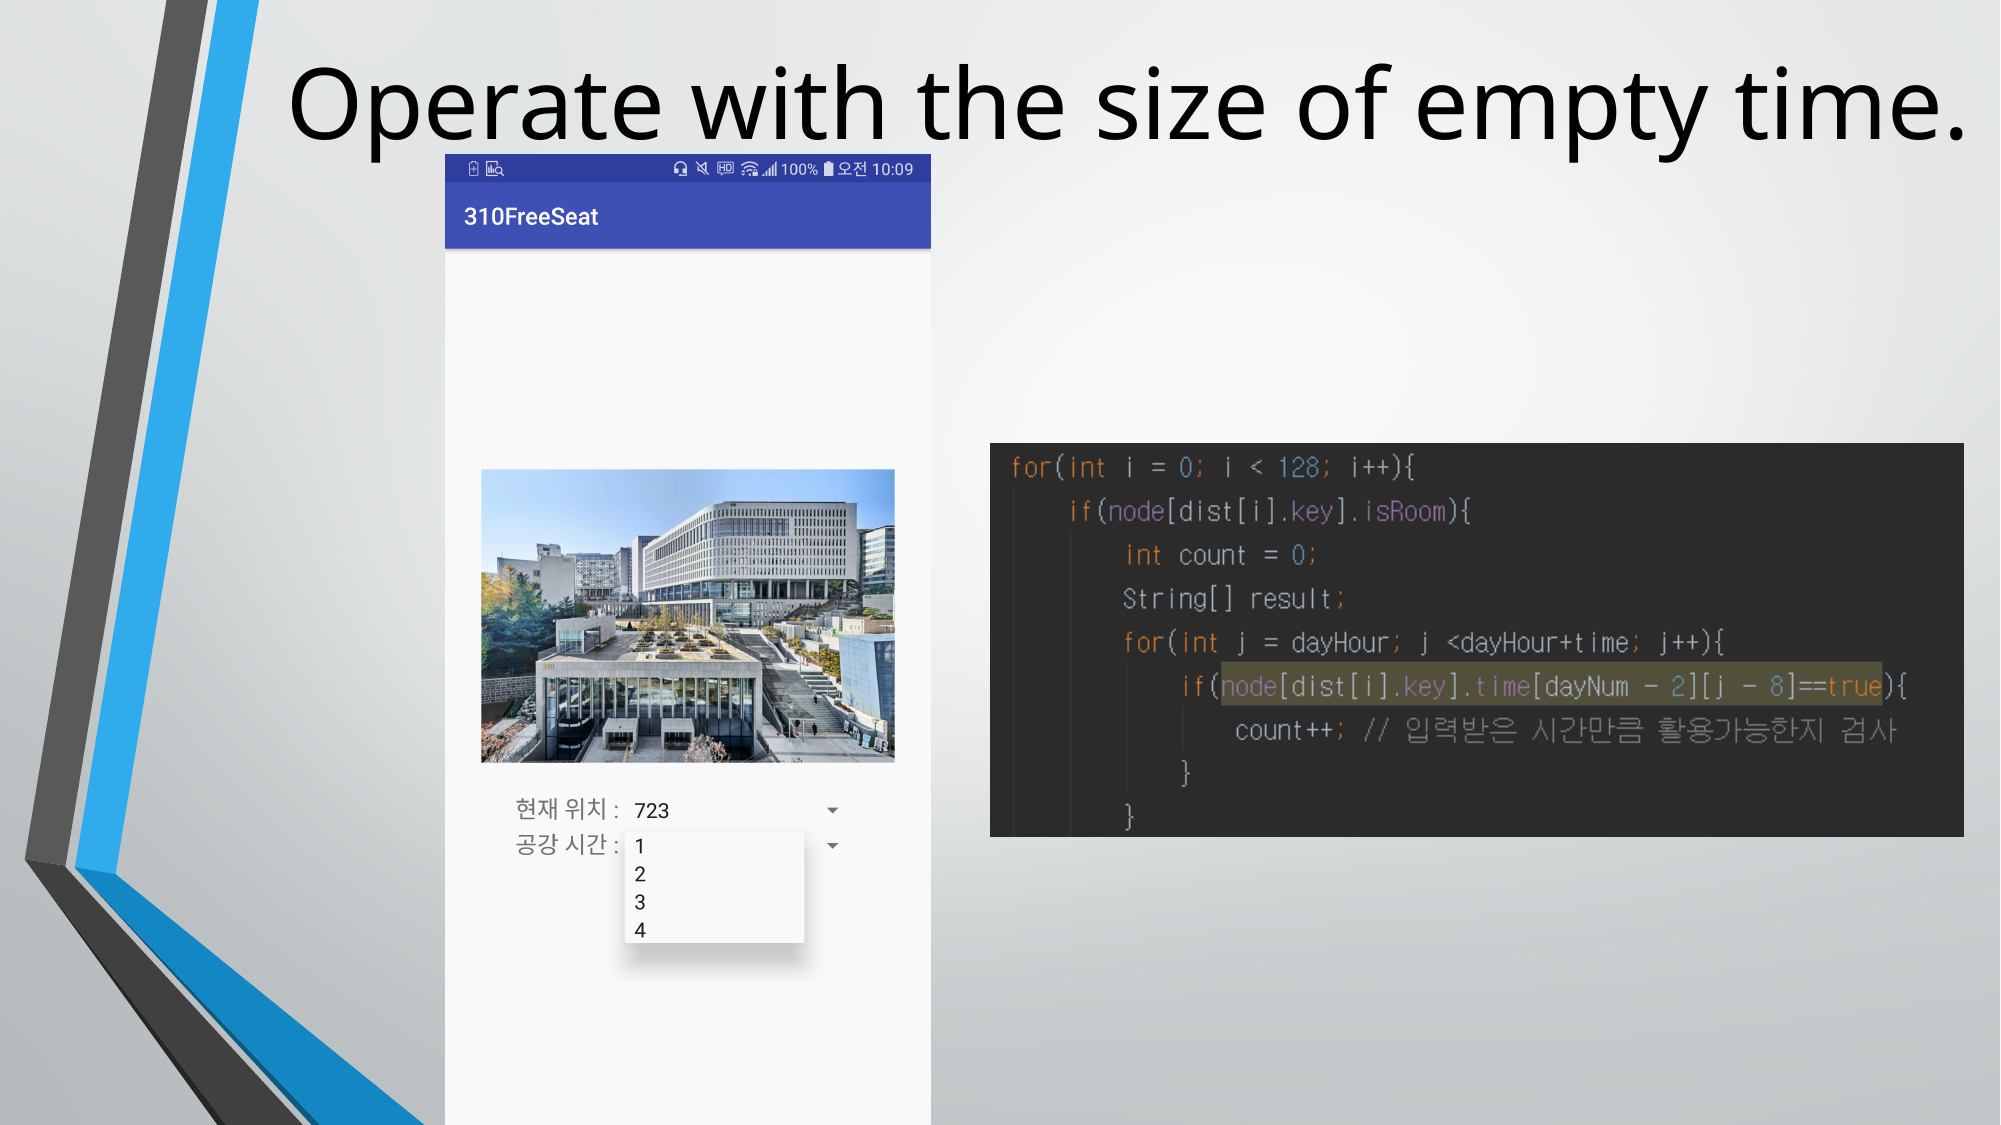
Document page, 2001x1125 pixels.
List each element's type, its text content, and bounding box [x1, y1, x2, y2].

title Operate with the size of empty time. [246, 0, 1987, 167]
picture [989, 442, 1964, 838]
picture [445, 154, 931, 1125]
